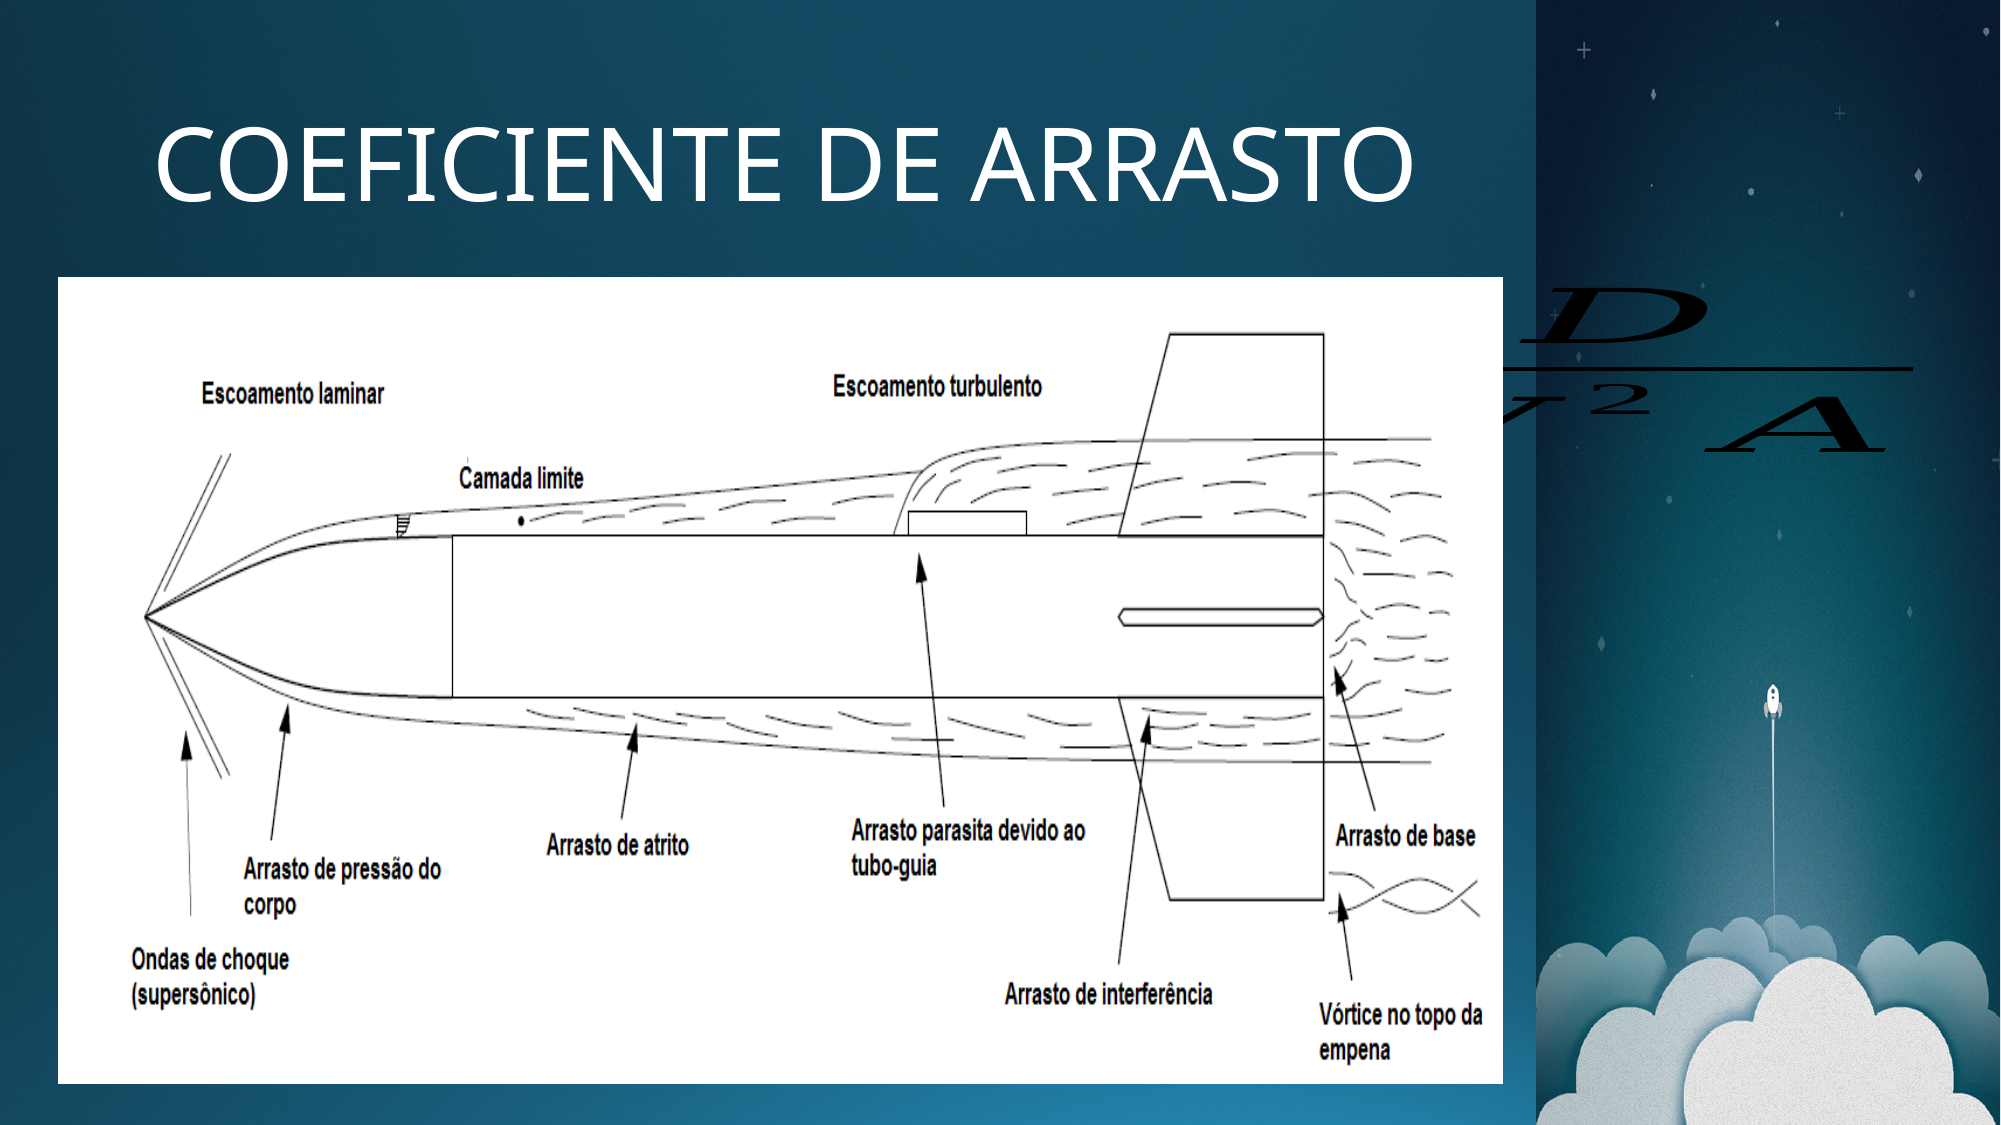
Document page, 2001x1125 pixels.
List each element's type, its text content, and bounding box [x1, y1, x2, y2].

title COEFICIENTE DE ARRASTO [137, 59, 1469, 277]
picture [0, 0, 1536, 1125]
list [1536, 0, 2000, 1125]
